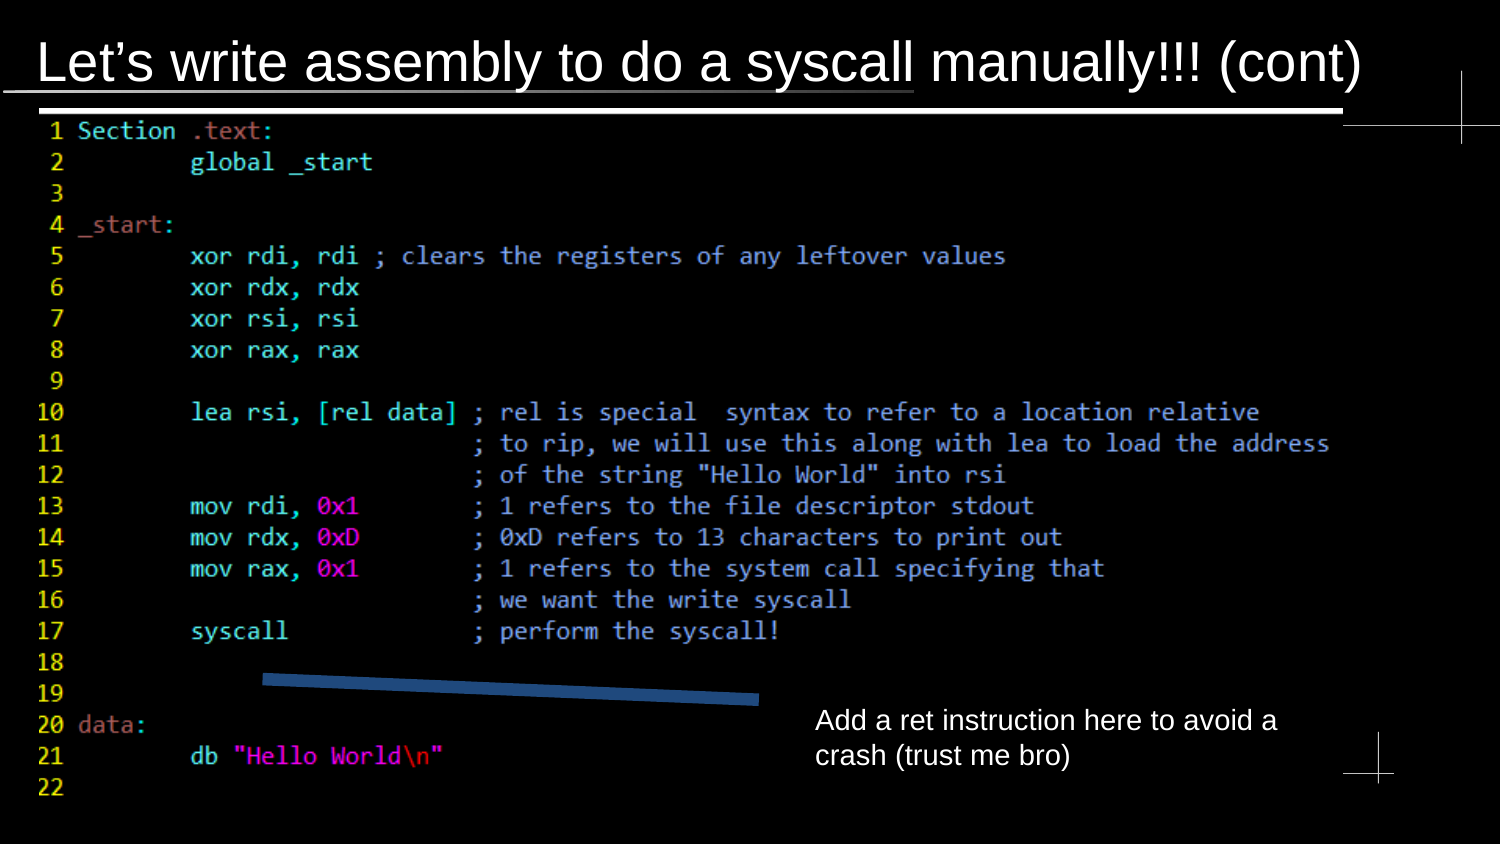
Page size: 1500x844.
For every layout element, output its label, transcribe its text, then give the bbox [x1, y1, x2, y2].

text_box Let’s write assembly to do a syscall manually!!! (cont) [21, 9, 1412, 108]
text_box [262, 678, 760, 700]
picture [39, 107, 1344, 817]
